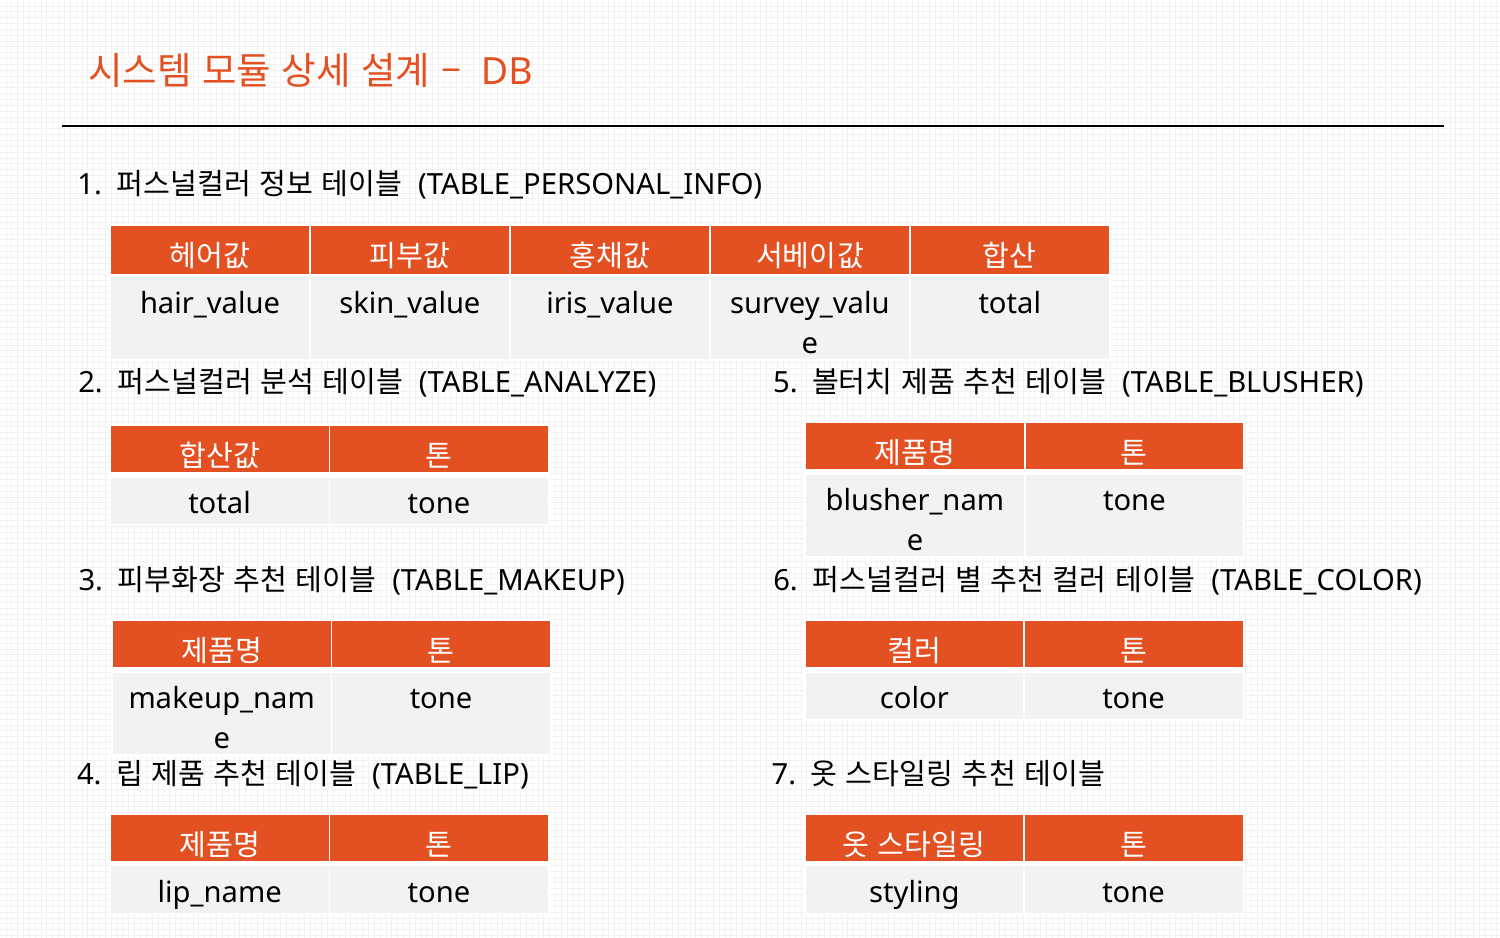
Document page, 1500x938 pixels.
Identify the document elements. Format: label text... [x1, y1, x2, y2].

table_cell iris_value [511, 276, 709, 359]
table_header 톤 [1025, 621, 1243, 667]
table_header 톤 [330, 815, 548, 861]
table_header 제품명 [806, 423, 1024, 469]
table_header 옷 스타일링 [806, 815, 1023, 861]
table_cell tone [1025, 866, 1243, 913]
table_header 톤 [1025, 815, 1243, 861]
text_box 5. 볼터치 제품 추천 테이블 (TABLE_BLUSHER) [758, 356, 1379, 406]
table_cell tone [330, 866, 548, 913]
table_header 피부값 [311, 226, 509, 274]
table_header 합산 [911, 226, 1109, 274]
text_box 3. 피부화장 추천 테이블 (TABLE_MAKEUP) [63, 554, 640, 604]
table_cell makeup_name [113, 673, 331, 747]
table_header 서베이값 [711, 226, 909, 274]
table_cell tone [1026, 475, 1243, 554]
table_cell blusher_name [806, 475, 1024, 554]
text_box 2. 퍼스널컬러 분석 테이블 (TABLE_ANALYZE) [63, 356, 672, 406]
text_box 4. 립 제품 추천 테이블 (TABLE_LIP) [62, 747, 545, 798]
table_header 컬러 [806, 621, 1023, 667]
table_cell hair_value [111, 276, 309, 356]
table_cell lip_name [111, 866, 329, 913]
text_box 6. 퍼스널컬러 별 추천 컬러 테이블 (TABLE_COLOR) [758, 554, 1437, 604]
table_cell tone [332, 673, 550, 754]
table_cell tone [330, 478, 548, 524]
table_cell total [911, 276, 1109, 356]
table_header 톤 [332, 621, 550, 667]
text_box 시스템 모듈 상세 설계 – DB [73, 39, 548, 100]
table_header 헤어값 [111, 226, 309, 274]
text_box 1. 퍼스널컬러 정보 테이블 (TABLE_PERSONAL_INFO) [62, 158, 778, 208]
table_header 합산값 [111, 426, 329, 472]
text_box 7. 옷 스타일링 추천 테이블 [756, 747, 1121, 798]
table_header 홍채값 [511, 226, 709, 274]
table_cell survey_value [711, 276, 909, 359]
table_cell skin_value [311, 276, 509, 356]
table_header 제품명 [113, 621, 331, 667]
table_cell styling [806, 866, 1023, 913]
table_header 톤 [1026, 423, 1243, 469]
table_cell color [806, 673, 1023, 719]
table_header 제품명 [111, 815, 329, 861]
table_cell total [111, 478, 329, 524]
table_header 톤 [330, 426, 548, 472]
table_cell tone [1025, 673, 1243, 719]
